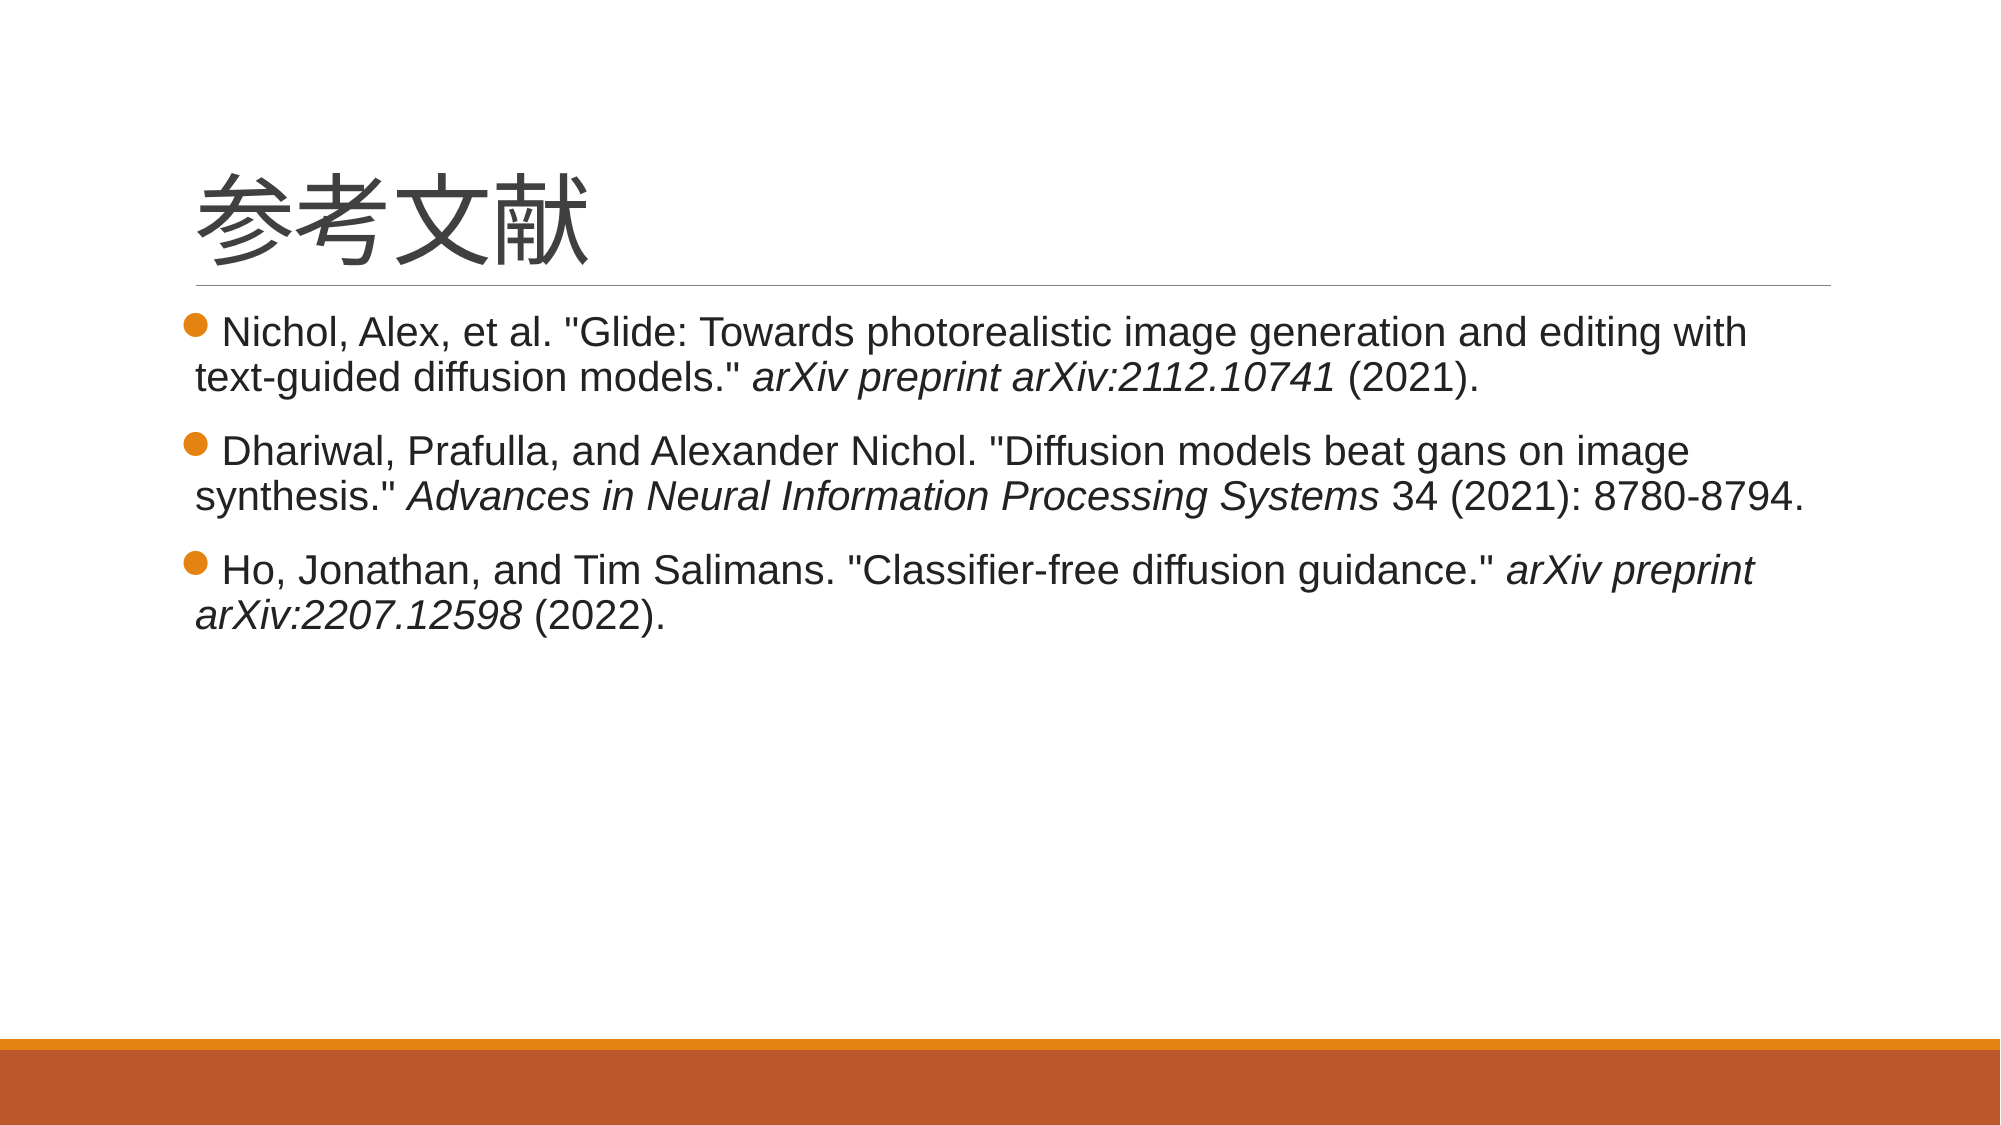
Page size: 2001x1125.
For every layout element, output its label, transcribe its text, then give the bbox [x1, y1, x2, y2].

title 参考文献 [180, 47, 1830, 285]
list Nichol, Alex, et al. "Glide: Towards photorealistic image generation and editing with text-guided diffusion models." arXiv preprint arXiv:2112.10741 (2021). Dhariwal, Prafulla, and Alexander Nichol. "Diffusion models beat gans on image synthesis." Advances in Neural Information Processing Systems 34 (2021): 8780-8794. Ho, Jonathan, and Tim Salimans. "Classifier-free diffusion guidance." arXiv preprint arXiv:2207.12598 (2022). [180, 302, 1830, 963]
